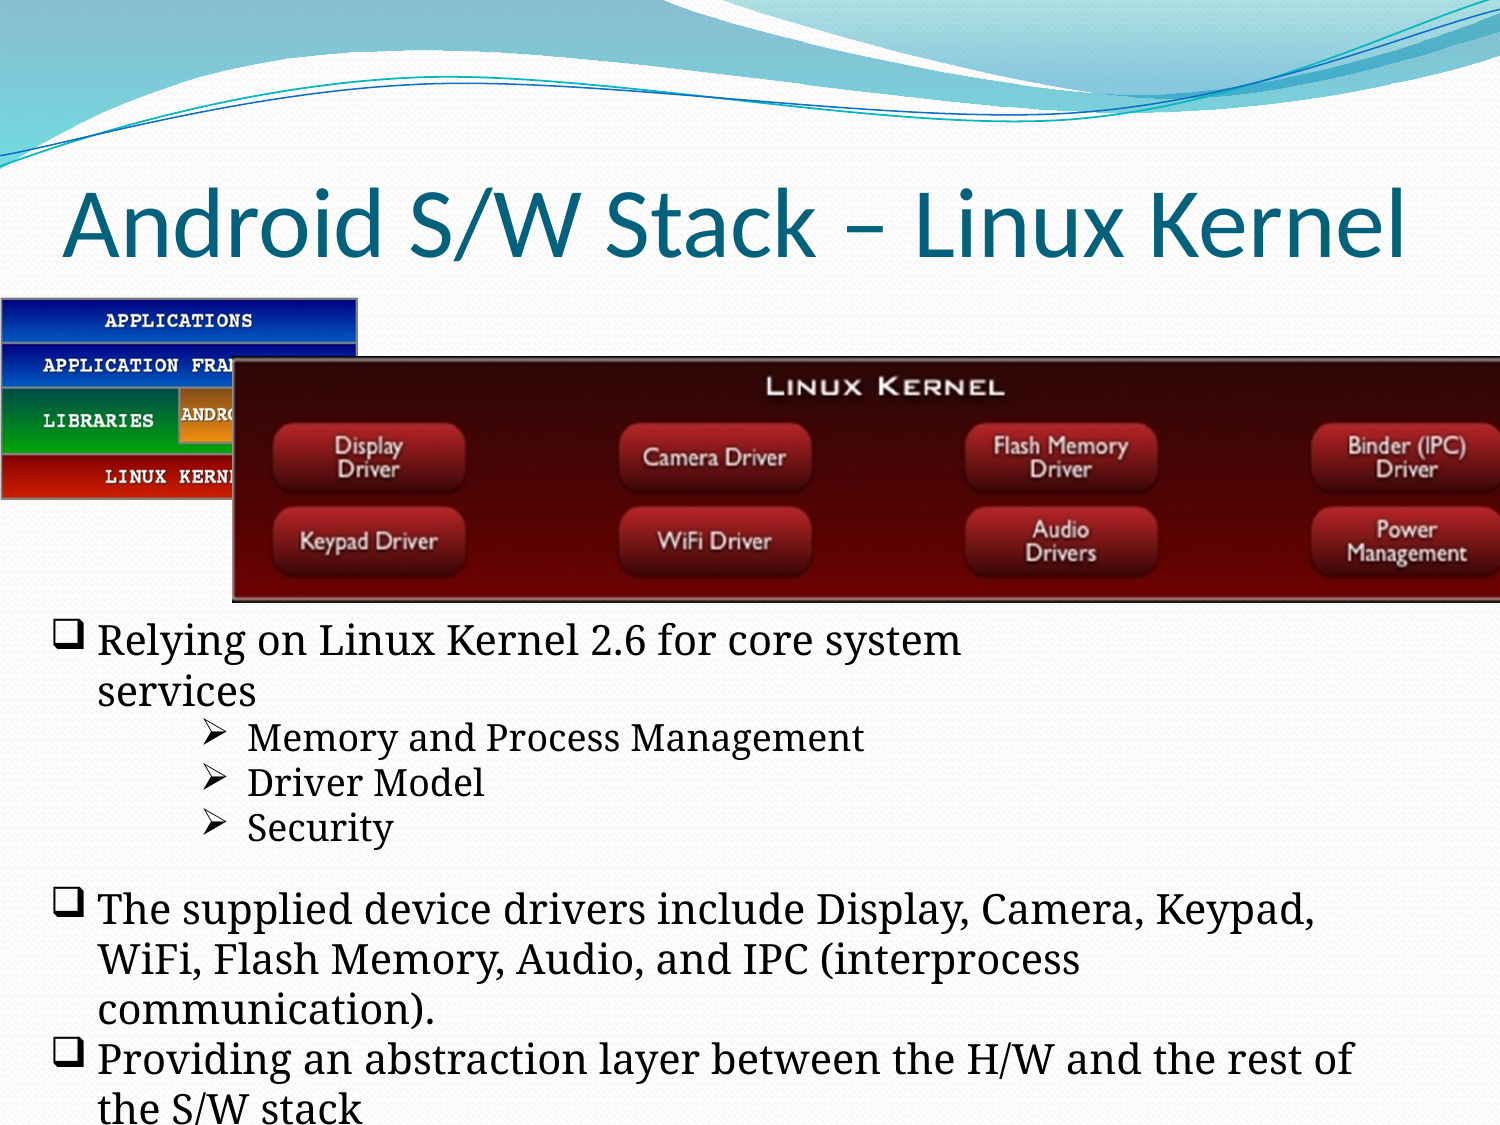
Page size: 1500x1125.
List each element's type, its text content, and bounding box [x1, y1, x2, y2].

text_box Relying on Linux Kernel 2.6 for core system services Memory and Process Management Driver Model Security [35, 616, 1113, 857]
title Android S/W Stack – Linux Kernel [62, 137, 1425, 278]
picture [0, 297, 1500, 604]
text_box The supplied device drivers include Display, Camera, Keypad, WiFi, Flash Memory, Audio, and IPC (interprocess communication). Providing an abstraction layer between the H/W and the rest of the S/W stack [35, 875, 1373, 1125]
